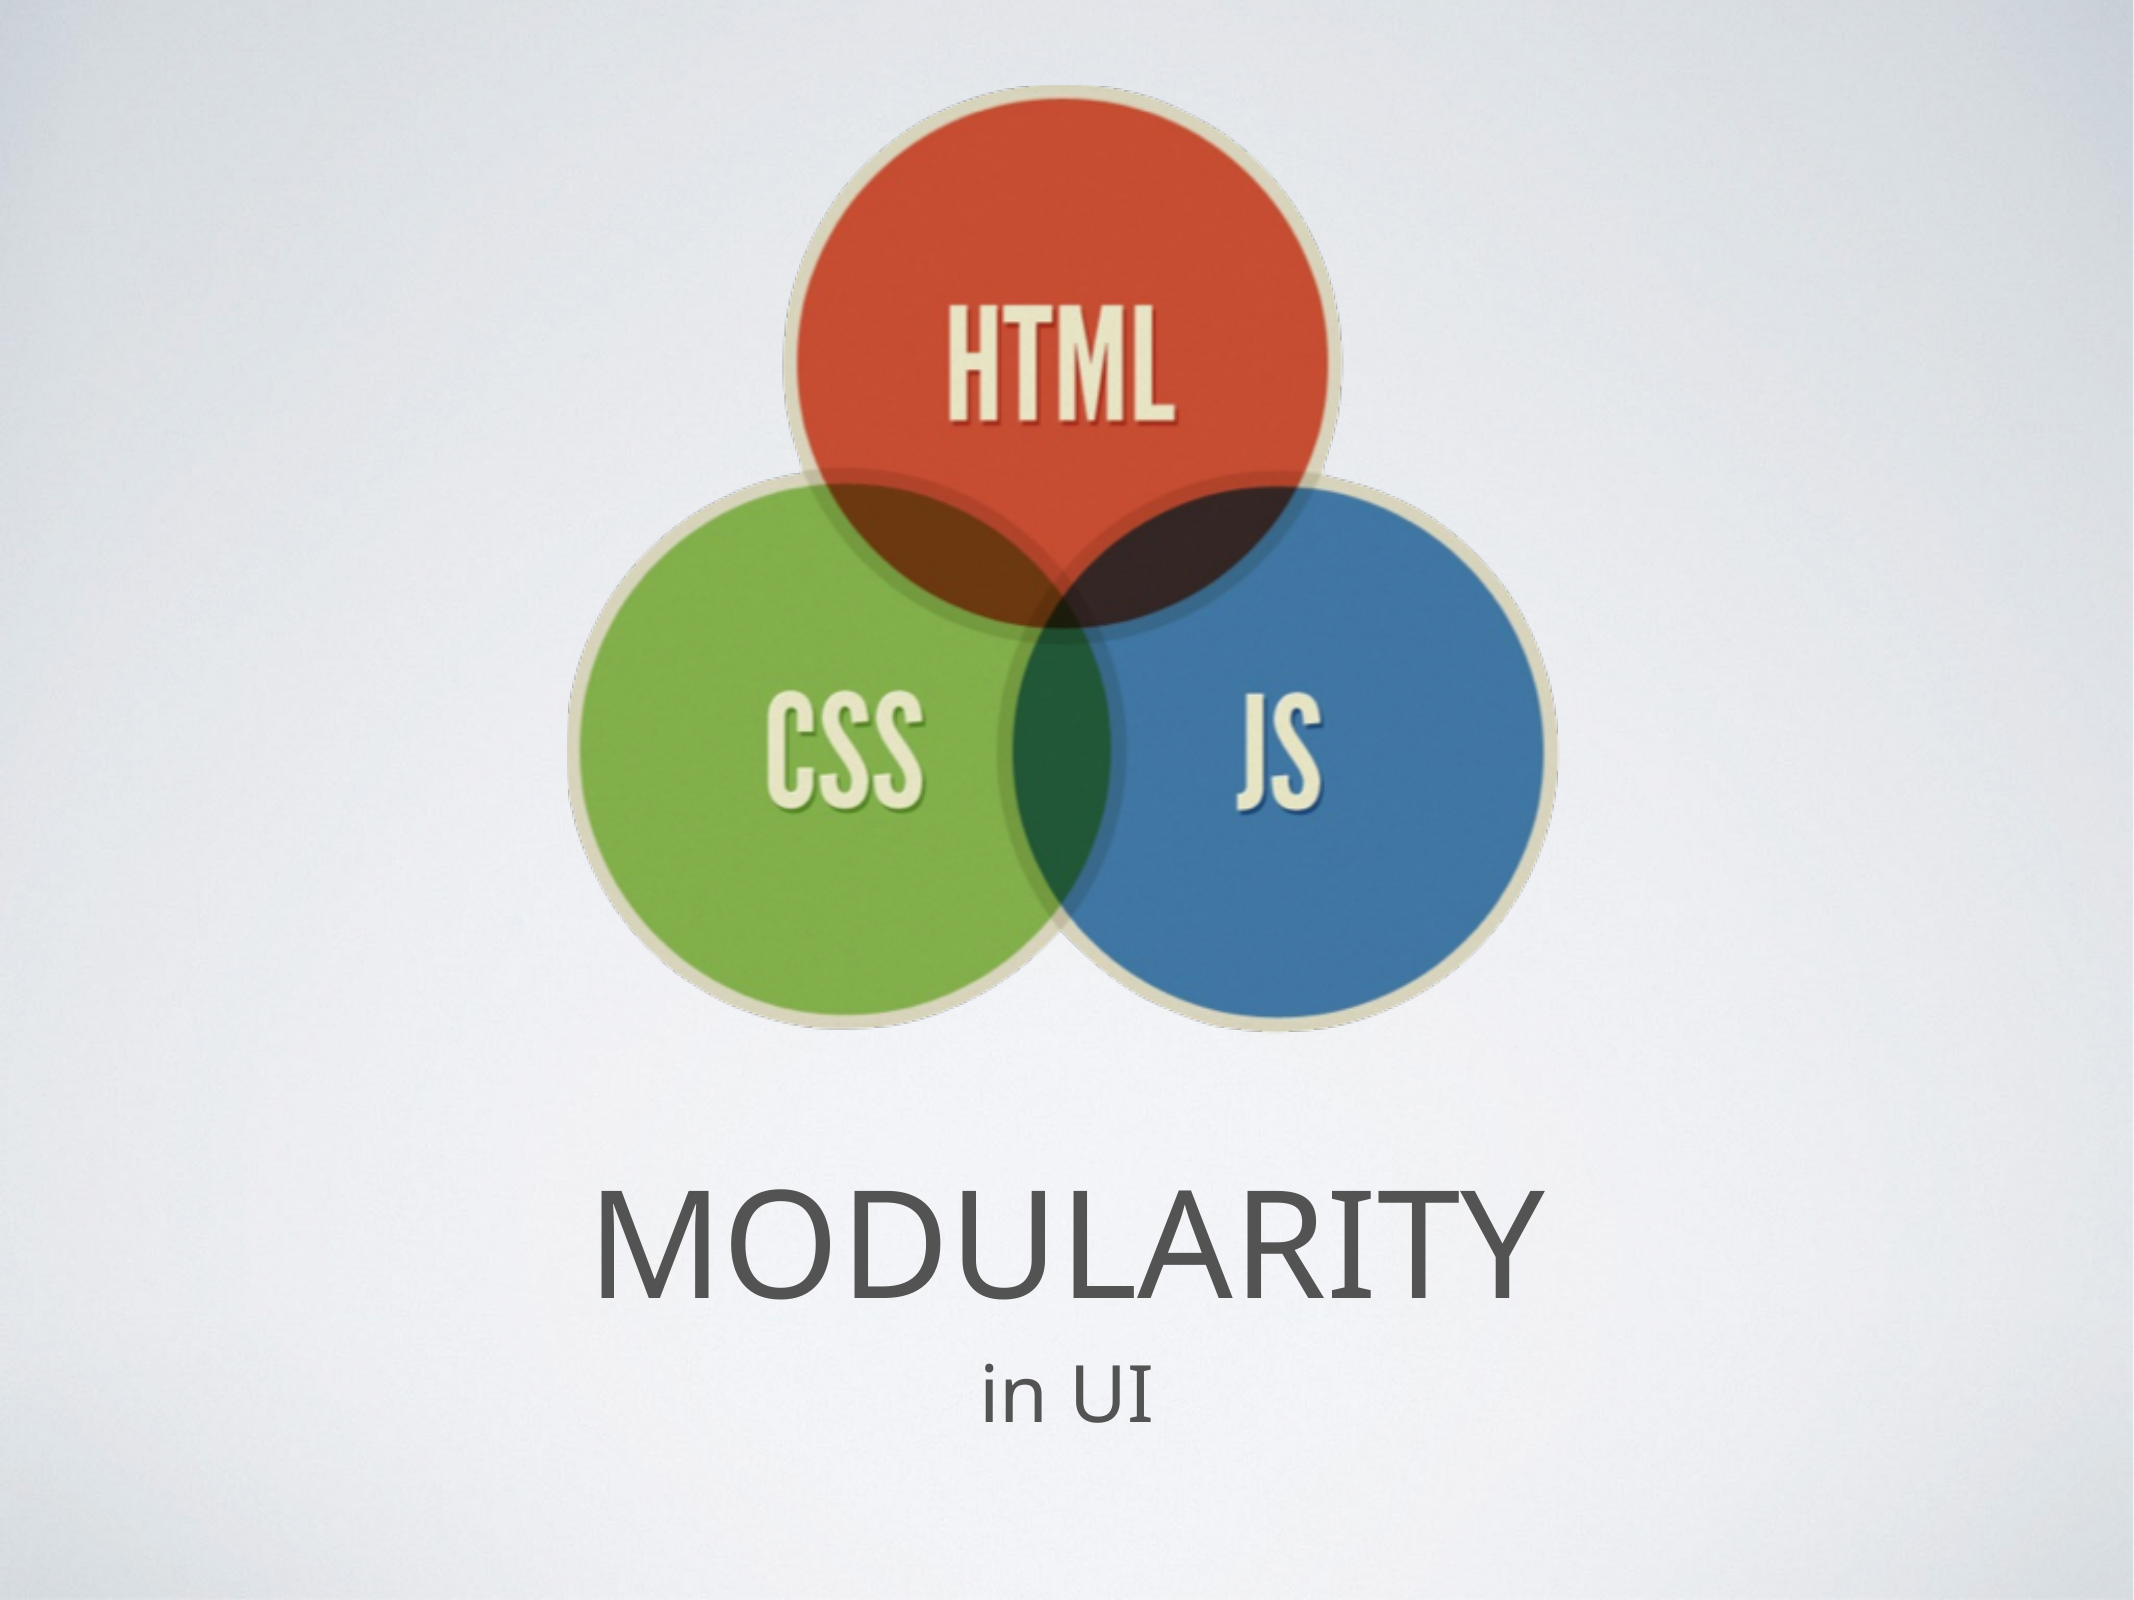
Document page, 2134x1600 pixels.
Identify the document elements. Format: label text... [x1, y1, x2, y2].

picture [0, 0, 2134, 1600]
list in UI [207, 1343, 1926, 1530]
title Modularity [207, 1132, 1926, 1343]
